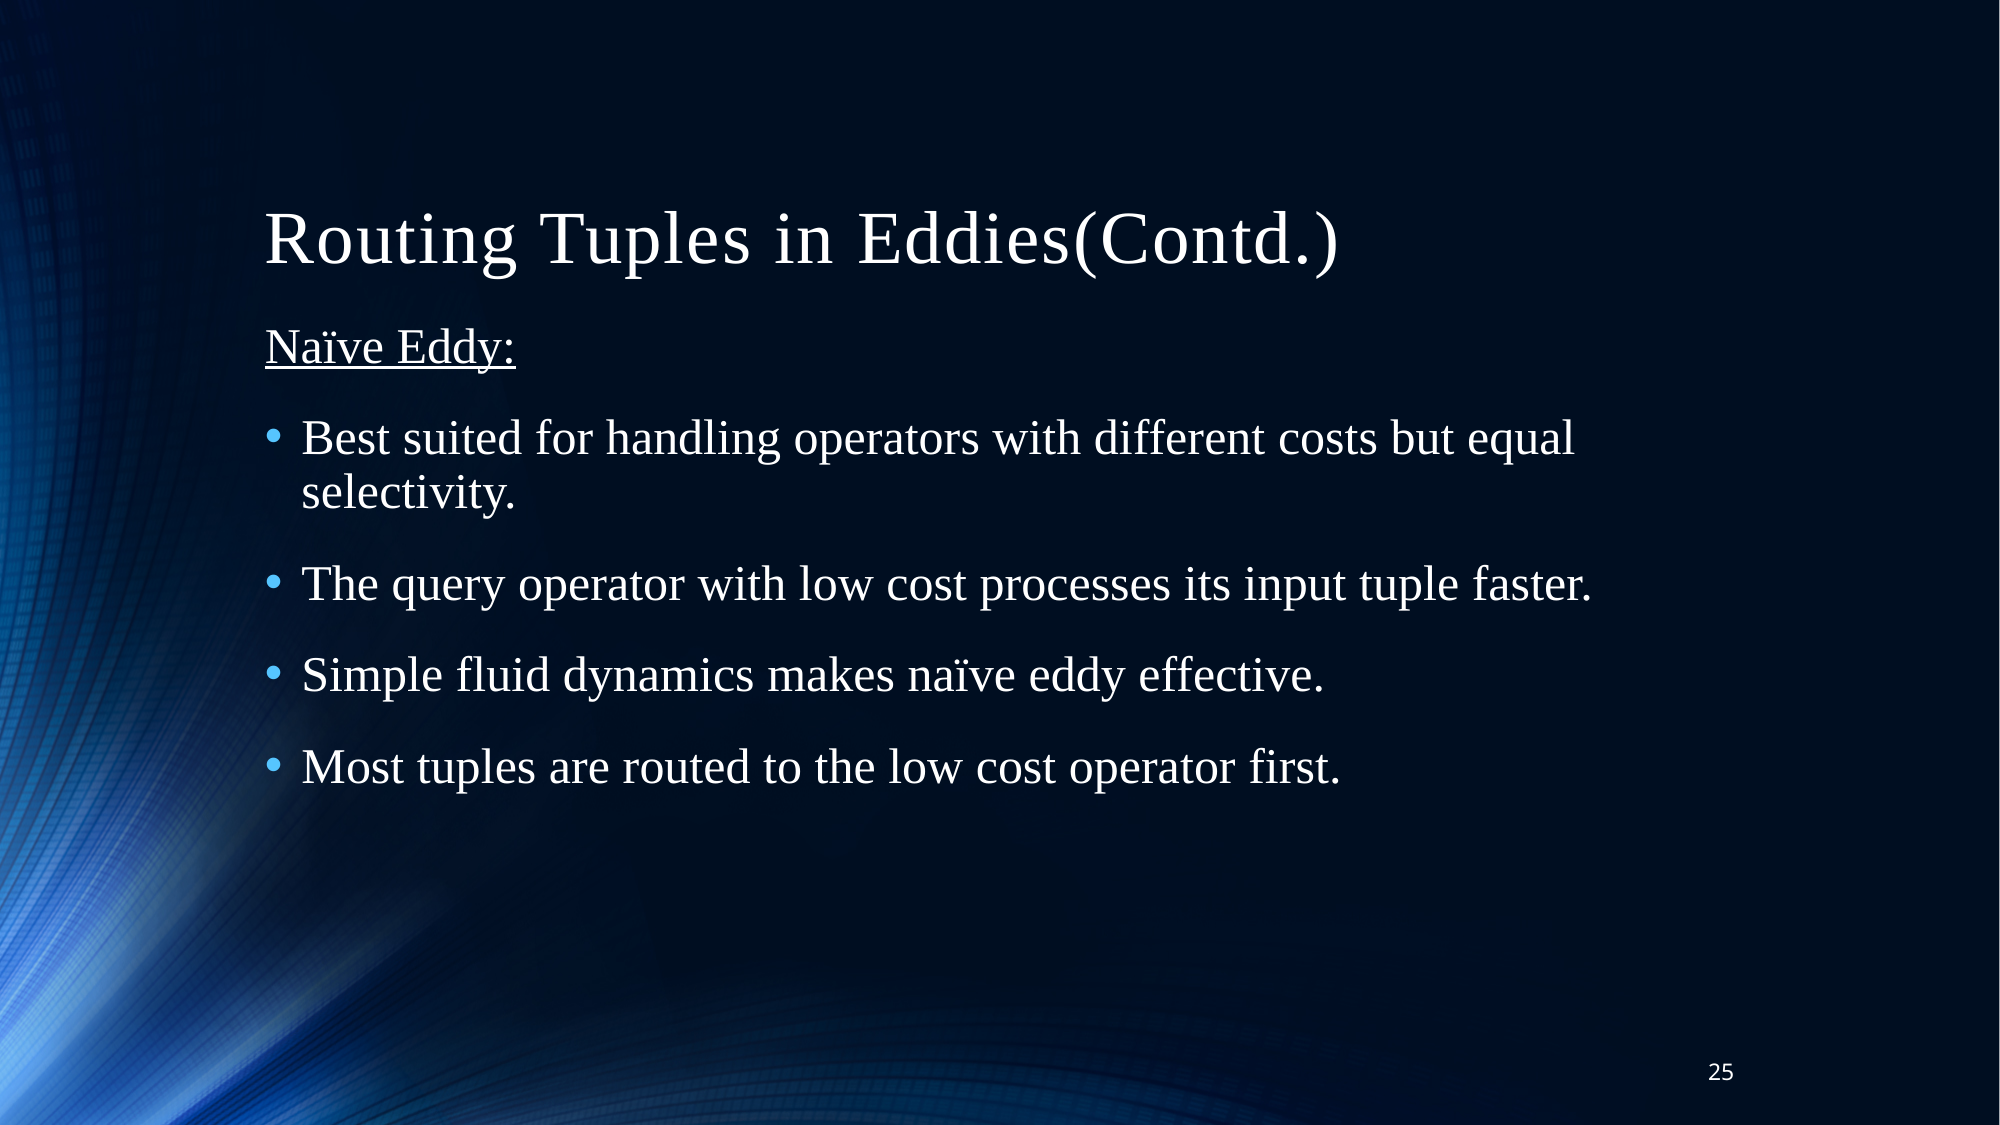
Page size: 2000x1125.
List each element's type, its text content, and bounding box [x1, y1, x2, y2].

picture [0, 0, 2000, 1125]
slide_number 25 [1612, 1050, 1750, 1096]
title Routing Tuples in Eddies(Contd.) [249, 62, 1750, 288]
list Naïve Eddy: Best suited for handling operators with different costs but equal selectivity. The query operator with low cost processes its input tuple faster. Simple fluid dynamics makes naïve eddy effective. Most tuples are routed to the low cost operator first. [249, 312, 1749, 988]
